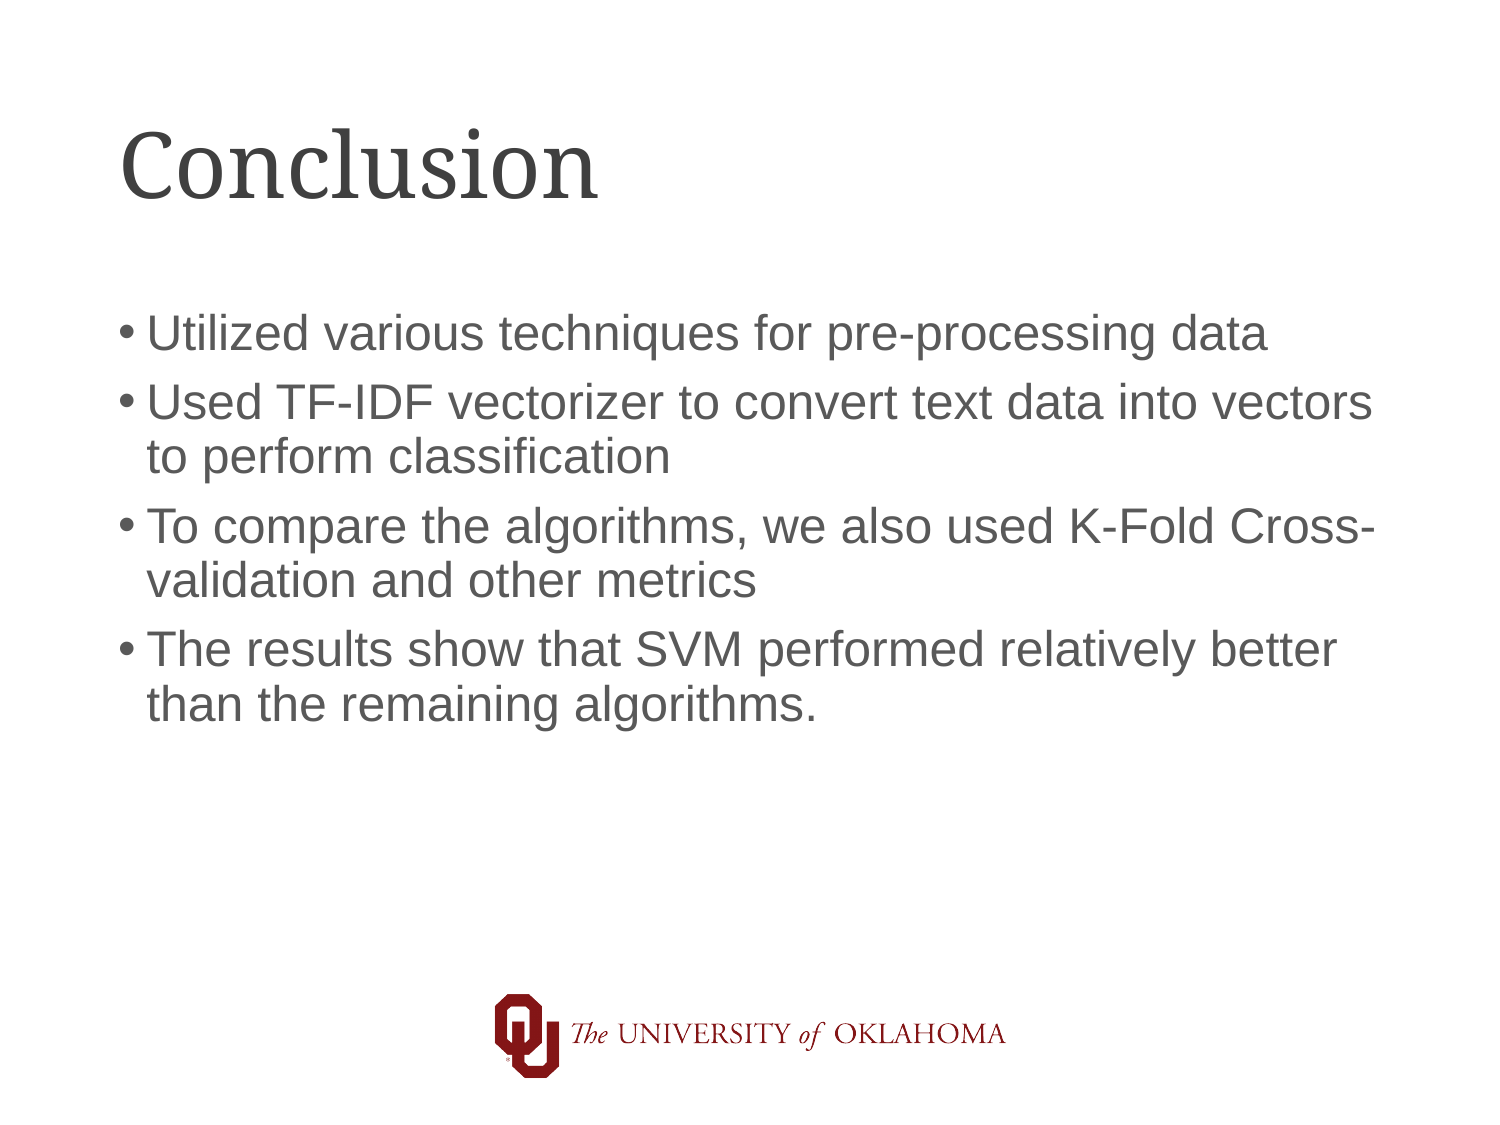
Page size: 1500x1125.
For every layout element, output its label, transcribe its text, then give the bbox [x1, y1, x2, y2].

picture [469, 1014, 1032, 1125]
list Utilized various techniques for pre-processing data Used TF-IDF vectorizer to convert text data into vectors to perform classification To compare the algorithms, we also used K-Fold Cross-validation and other metrics The results show that SVM performed relatively better than the remaining algorithms. [103, 299, 1397, 1014]
title Conclusion [103, 59, 1397, 278]
